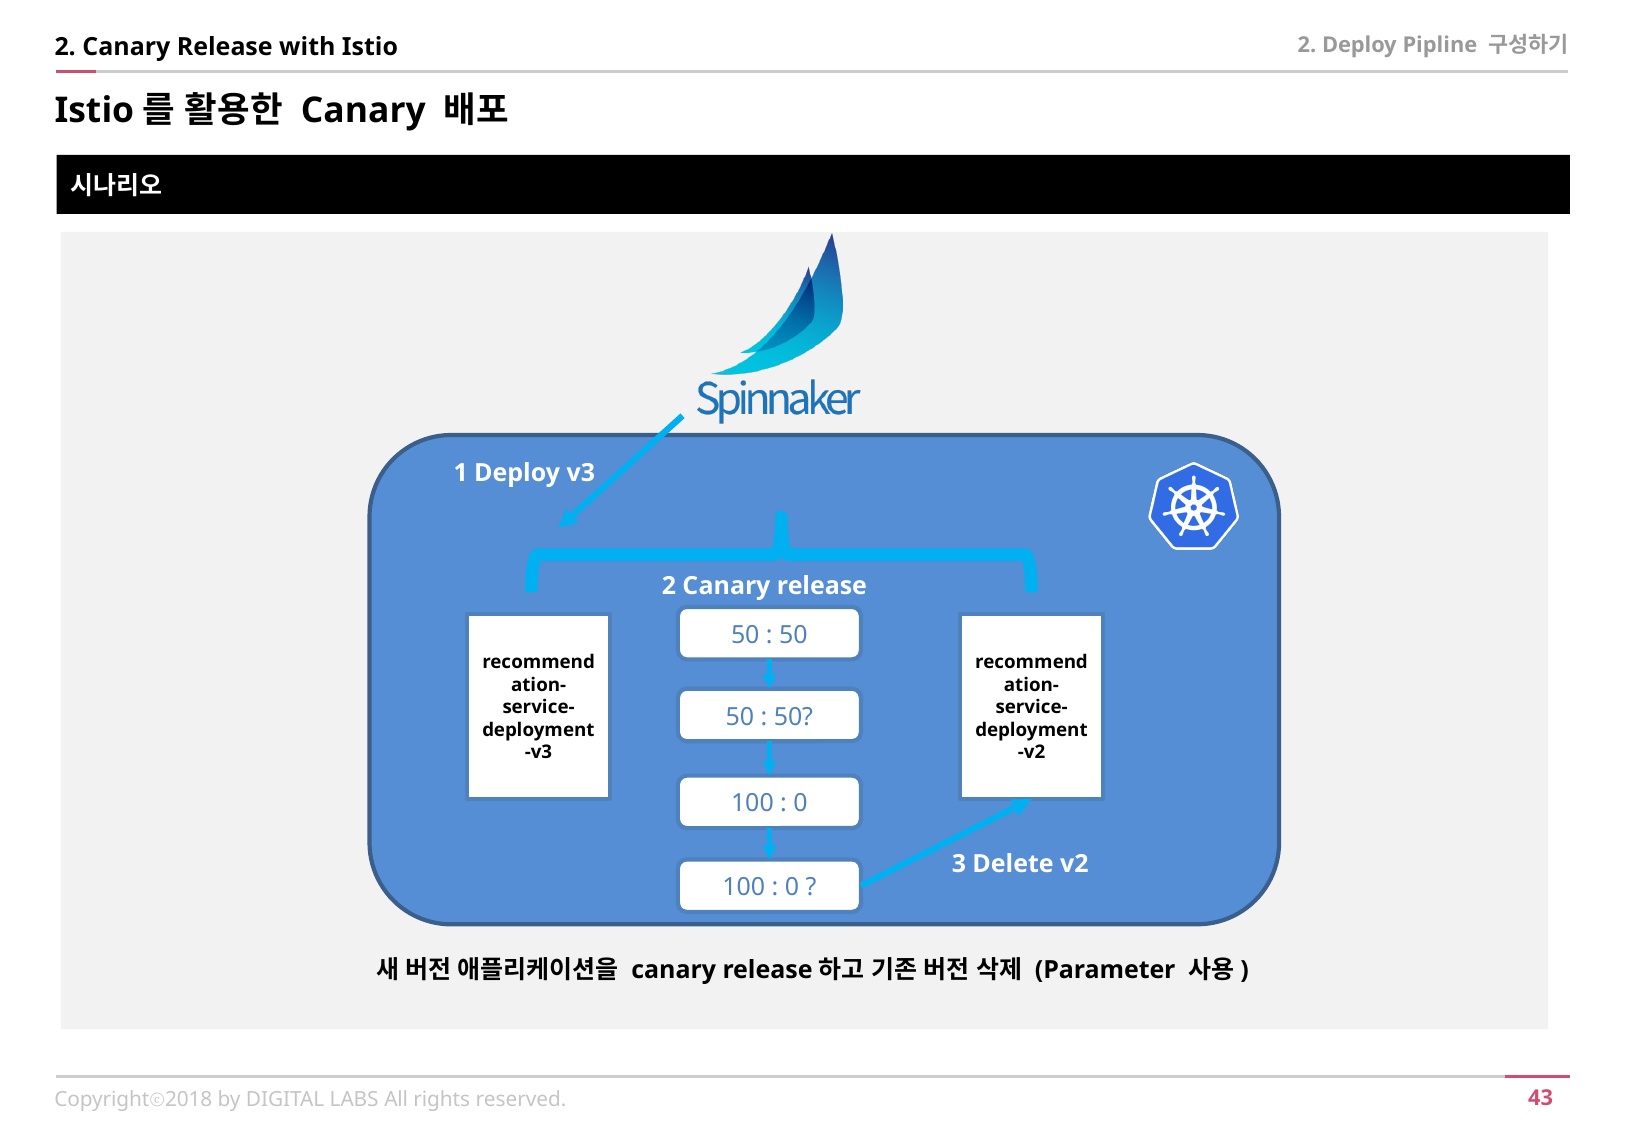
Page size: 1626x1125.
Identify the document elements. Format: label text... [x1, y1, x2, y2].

text_box 50 : 50 [675, 604, 864, 662]
text_box 2 Canary release [647, 561, 883, 607]
text_box 3 Delete v2 [1035, 840, 1104, 885]
text_box [530, 516, 1033, 593]
list 2. Deploy Pipline 구성하기 [942, 30, 1569, 79]
text_box 100 : 0 [675, 773, 864, 831]
list 시나리오 [56, 154, 1570, 214]
text_box 새 버전 애플리케이션을 canary release하고 기존 버전 삭제 (Parameter 사용) [361, 946, 1264, 991]
picture [669, 219, 887, 437]
text_box 100 : 0 ? [675, 857, 864, 915]
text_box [860, 798, 1032, 886]
list Istio를 활용한 Canary 배포 [40, 79, 1569, 144]
text_box 1 Deploy v3 [438, 448, 553, 494]
text_box recommendation-service-deployment-v3 [465, 612, 612, 801]
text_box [558, 415, 683, 529]
text_box [367, 432, 1282, 927]
text_box 50 : 50? [675, 686, 864, 744]
list [60, 231, 1549, 1030]
list 2. Canary Release with Istio [40, 30, 937, 78]
text_box recommendation-service-deployment-v2 [958, 612, 1105, 801]
picture [1147, 461, 1239, 551]
footer Copyrightⓒ2018 by DIGITAL LABS All rights reserved. [39, 1072, 895, 1124]
